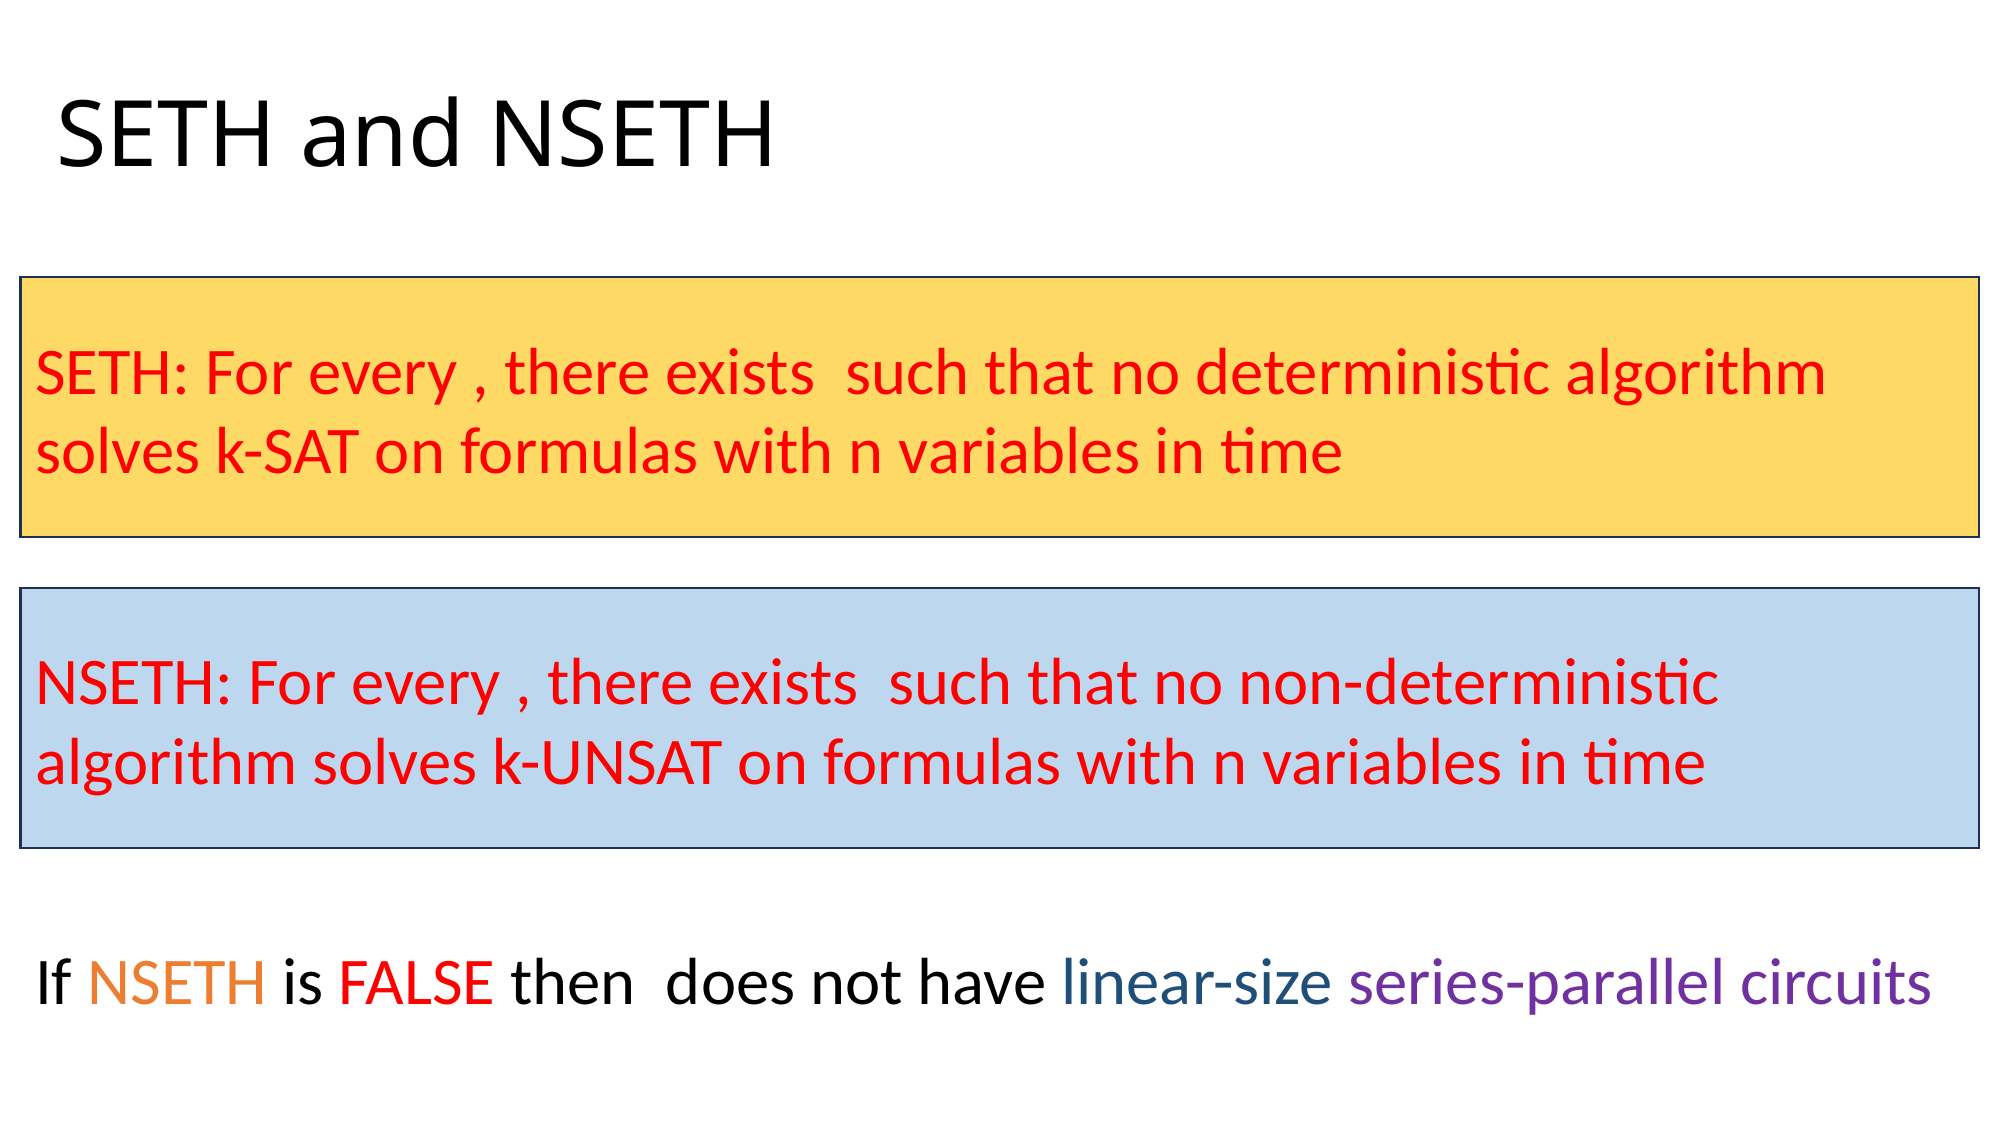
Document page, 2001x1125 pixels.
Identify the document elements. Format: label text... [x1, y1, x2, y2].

title SETH and NSETH [41, 28, 1767, 246]
